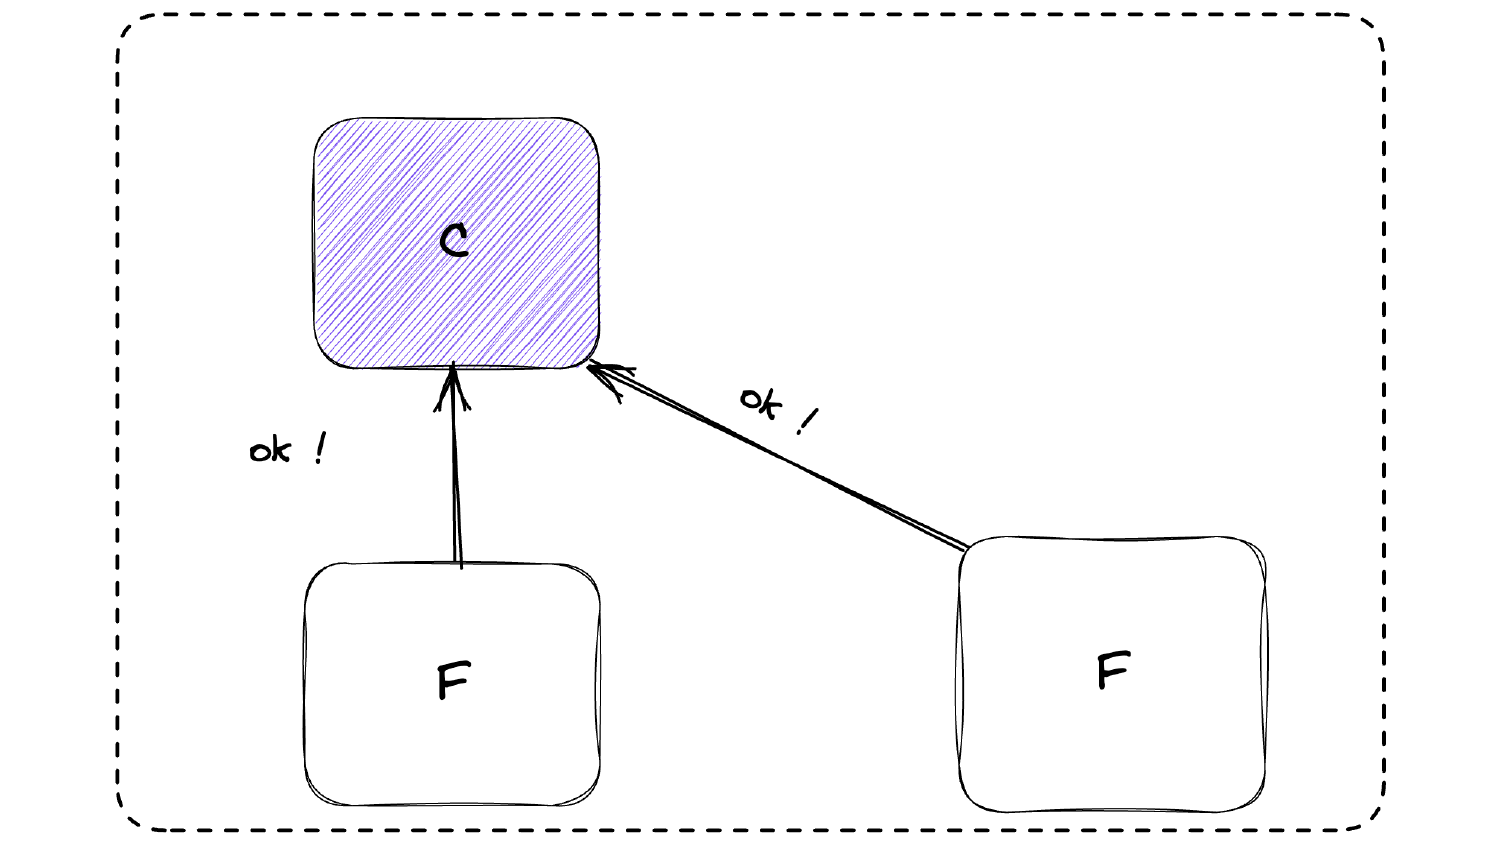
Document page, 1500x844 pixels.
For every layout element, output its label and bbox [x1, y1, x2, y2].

picture [102, 0, 1398, 844]
